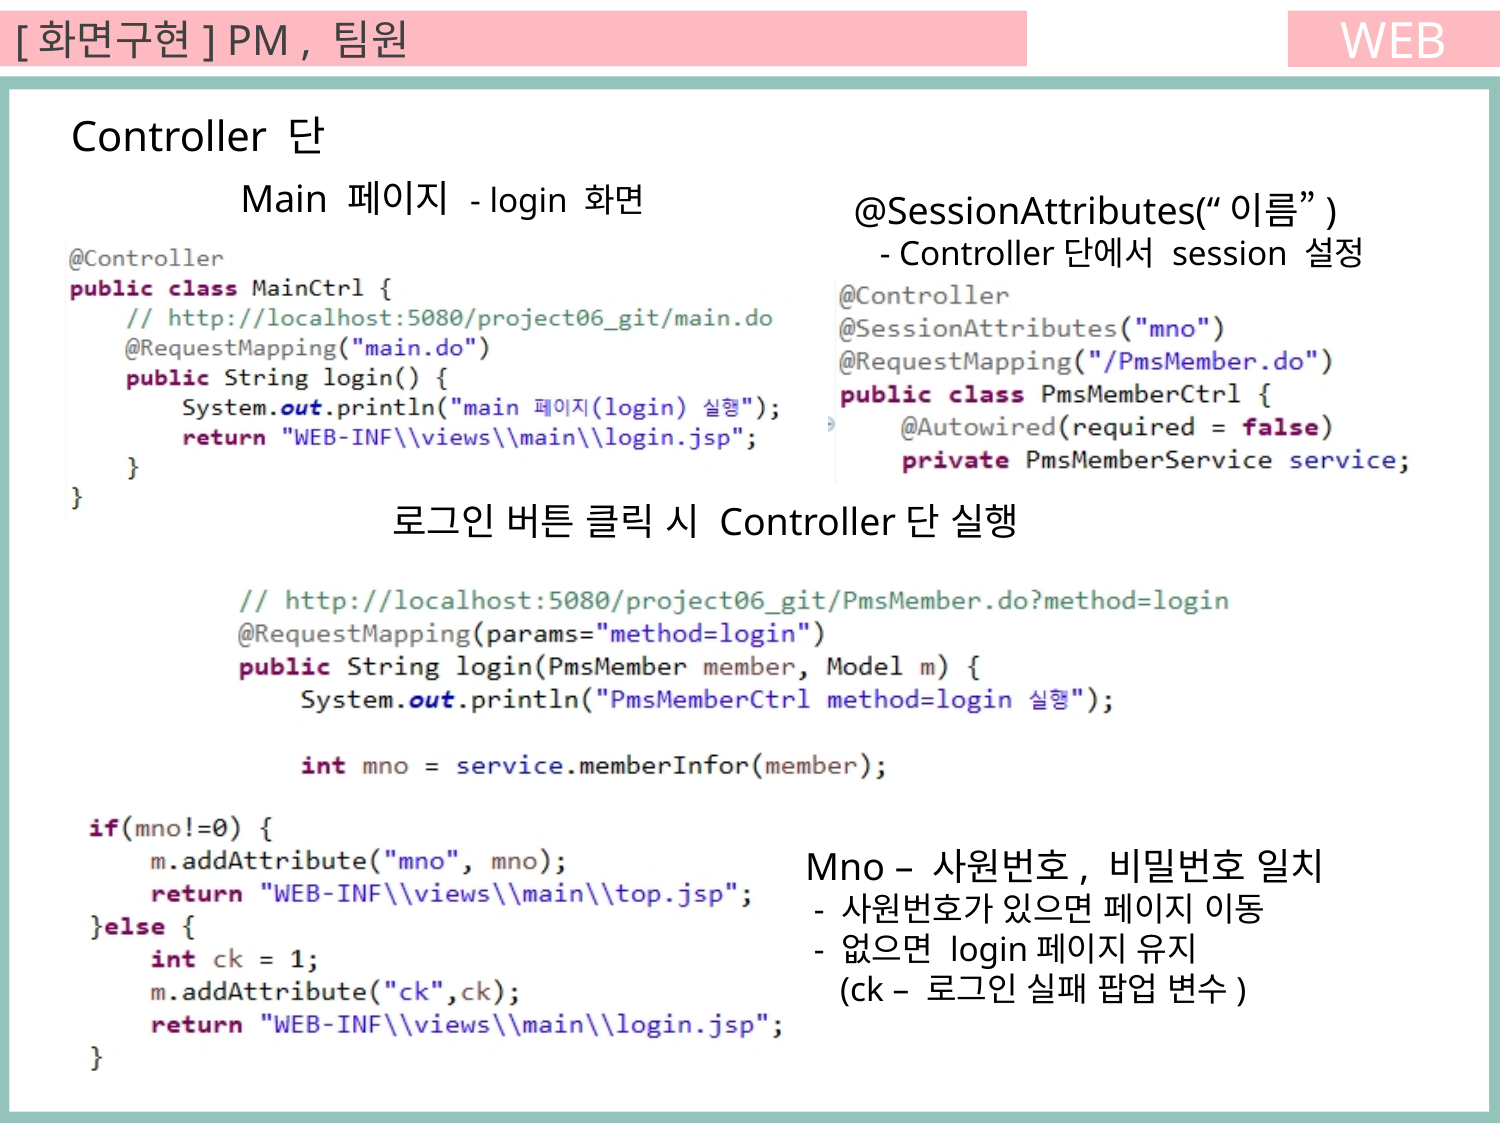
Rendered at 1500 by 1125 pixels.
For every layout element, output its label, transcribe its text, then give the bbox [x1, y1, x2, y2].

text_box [0, 76, 1500, 1124]
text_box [68, 808, 1414, 1083]
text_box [64, 167, 799, 522]
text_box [827, 179, 1460, 484]
text_box WEB [1286, 9, 1500, 69]
text_box [화면구현] PM , 팀원 [0, 9, 1029, 68]
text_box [225, 490, 1235, 781]
